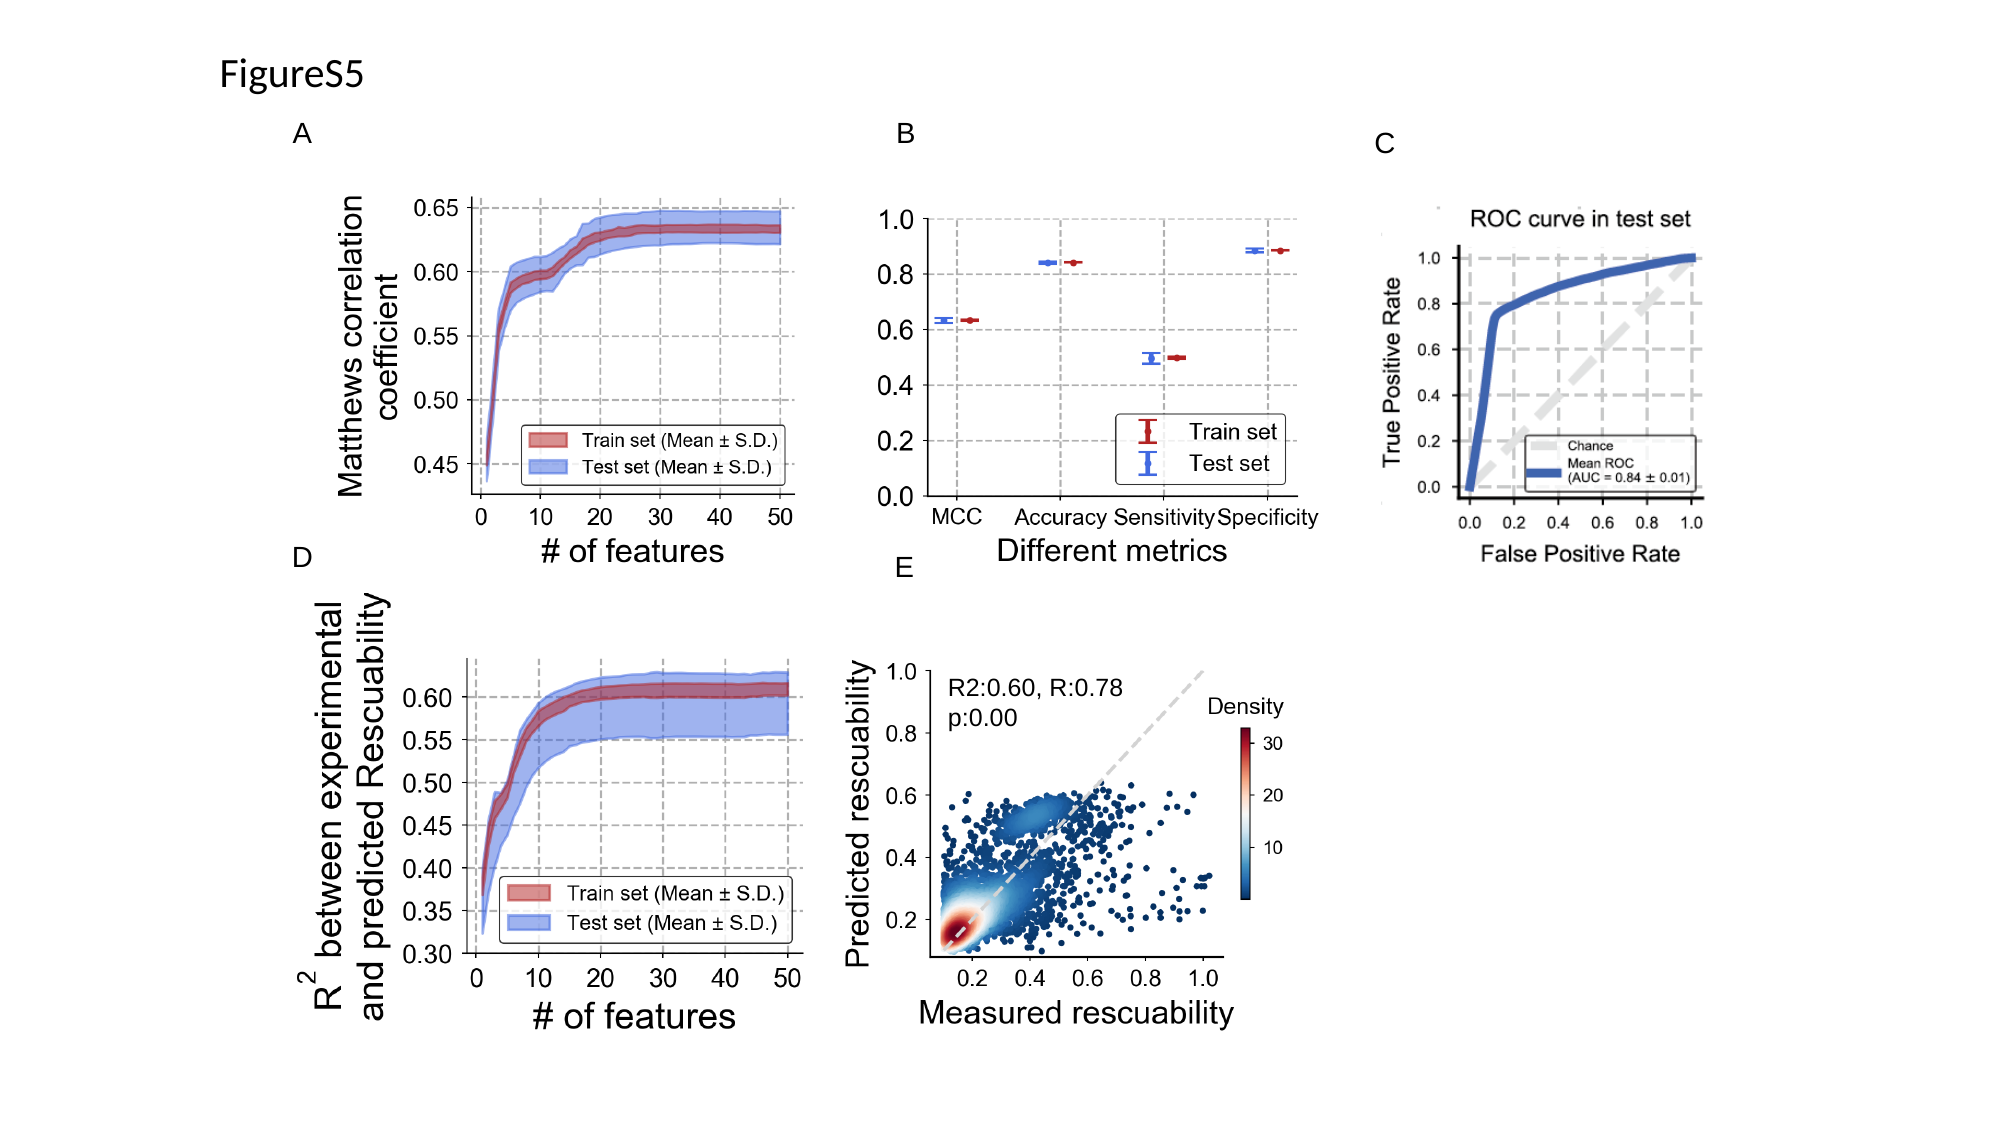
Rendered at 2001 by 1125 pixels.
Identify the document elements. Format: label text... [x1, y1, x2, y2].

text_box C [1359, 117, 1403, 167]
text_box A [277, 106, 328, 157]
text_box B [881, 106, 931, 157]
text_box FigureS5 [204, 38, 381, 104]
text_box D [277, 531, 312, 581]
picture [1381, 205, 1709, 571]
picture [852, 184, 1342, 592]
picture [267, 170, 1321, 1065]
